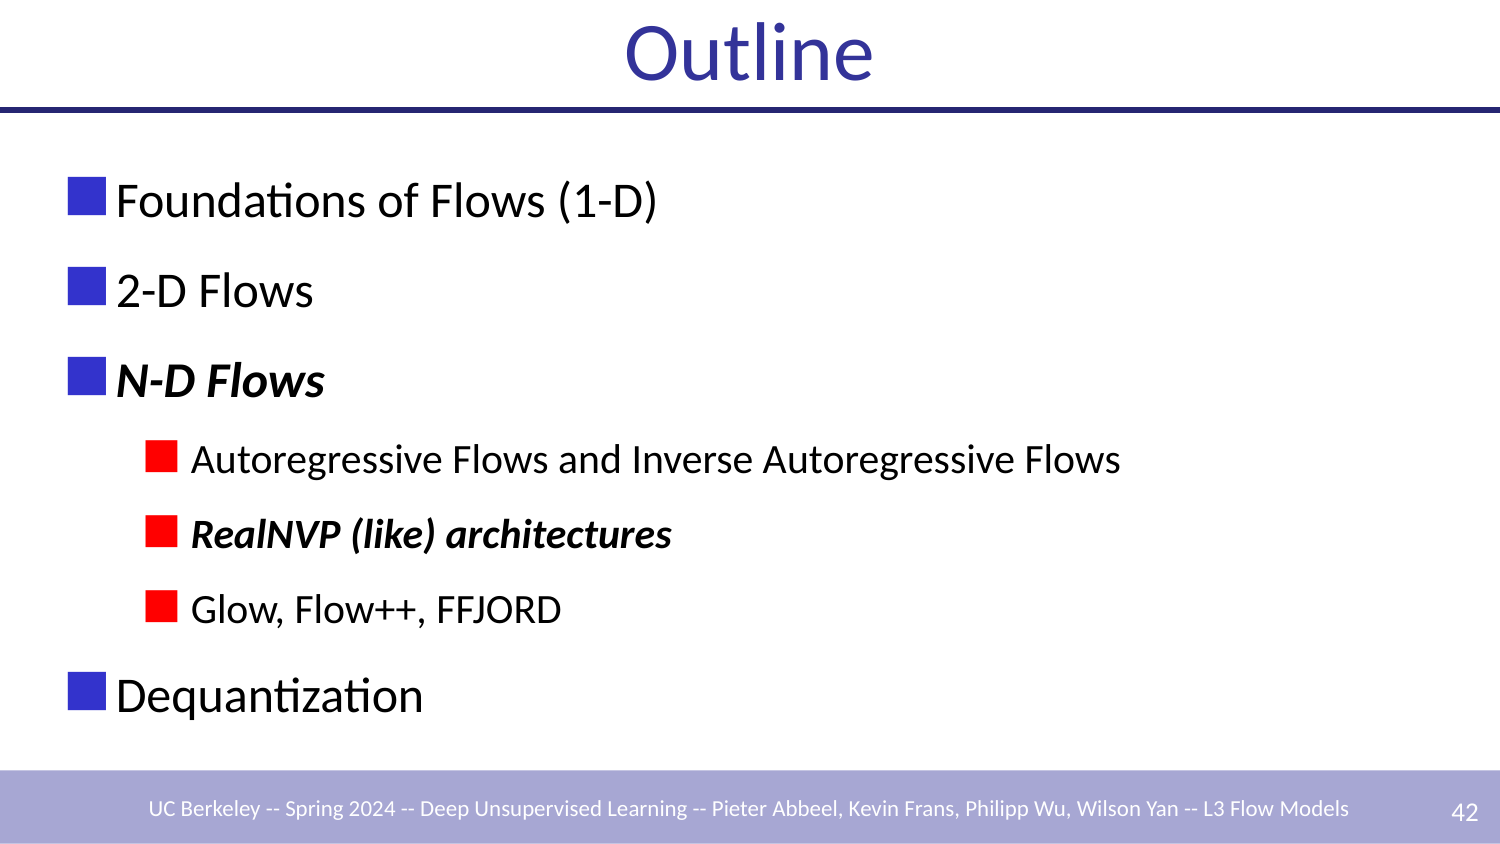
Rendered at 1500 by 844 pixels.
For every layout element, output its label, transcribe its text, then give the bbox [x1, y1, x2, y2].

list Foundations of Flows (1-D) 2-D Flows N-D Flows Autoregressive Flows and Inverse Autoregressive Flows RealNVP (like) architectures Glow, Flow++, FFJORD Dequantization [25, 129, 1394, 716]
slide_number ‹#› [1403, 779, 1494, 844]
title Outline [0, 10, 1500, 105]
